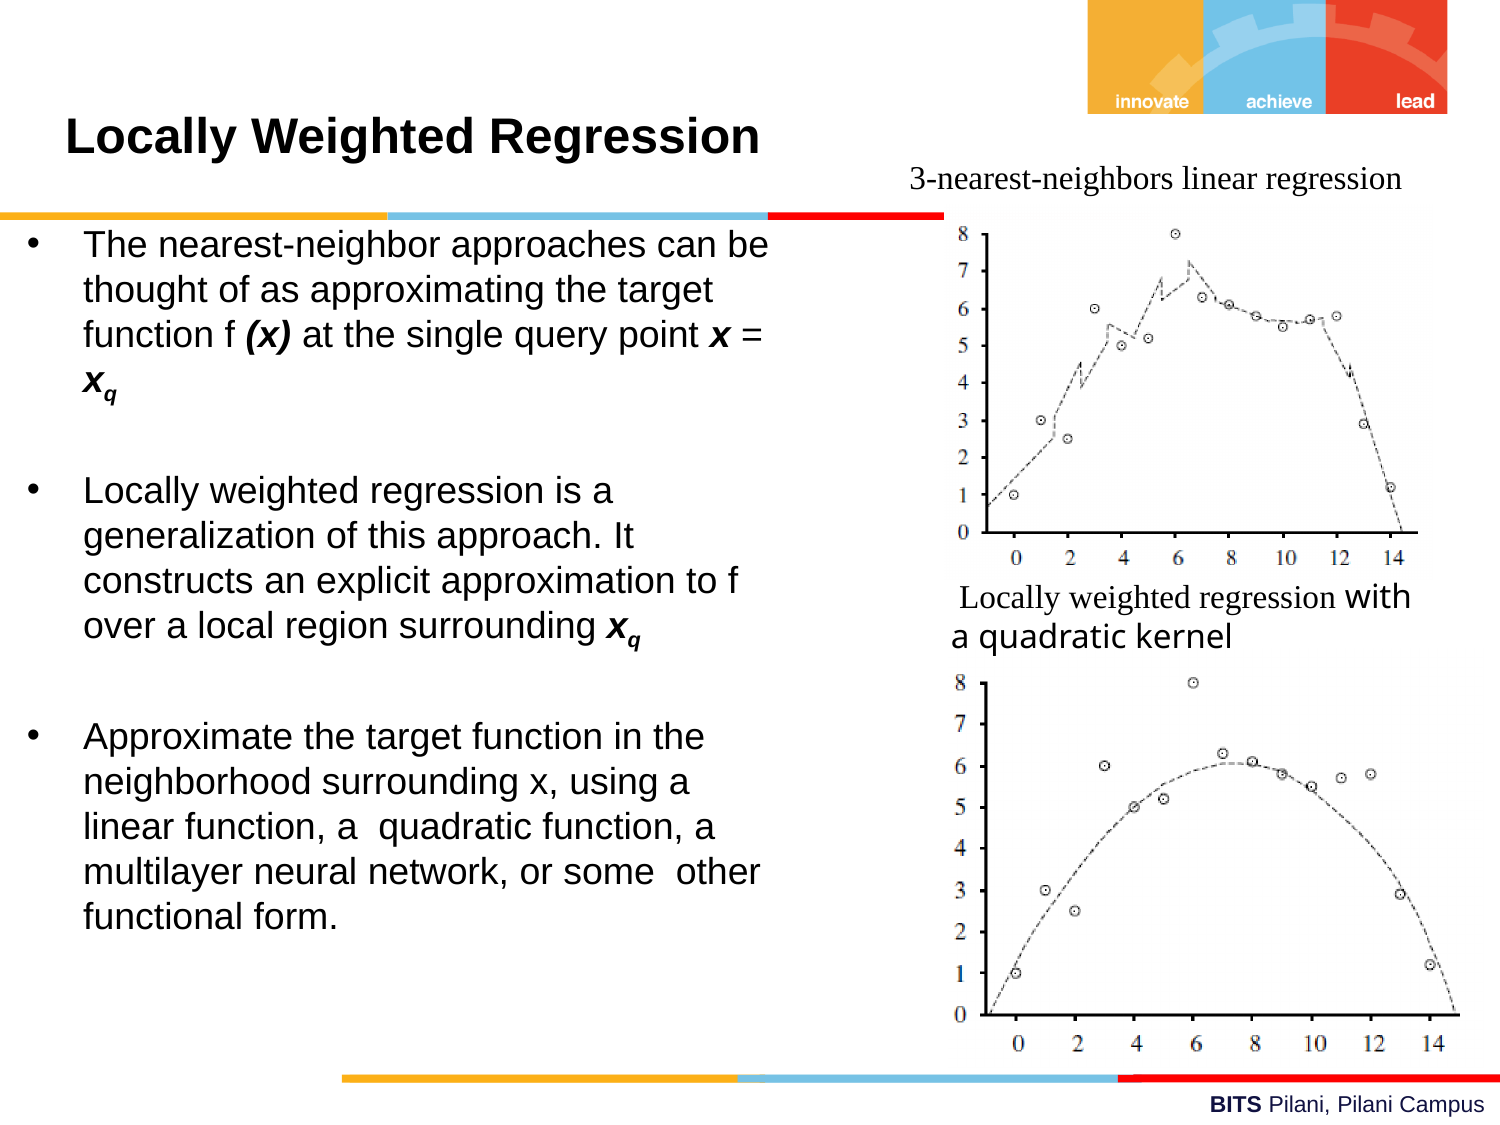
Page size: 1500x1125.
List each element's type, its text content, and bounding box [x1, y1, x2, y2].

text_box 3-nearest-neighbors linear regression [894, 148, 1482, 204]
picture [1087, 0, 1448, 114]
picture [948, 648, 1485, 1068]
list The nearest-neighbor approaches can be thought of as approximating the target function f (x) at the single query point x = xq Locally weighted regression is a generalization of this approach. It constructs an explicit approximation to f over a local region surrounding xq Approximate the target function in the neighborhood surrounding x, using a linear function, a quadratic function, a multilayer neural network, or some other functional form. [11, 212, 800, 1043]
list Locally Weighted Regression [50, 24, 1088, 213]
text_box Locally weighted regression with a quadratic kernel [935, 567, 1463, 663]
picture [943, 204, 1433, 580]
